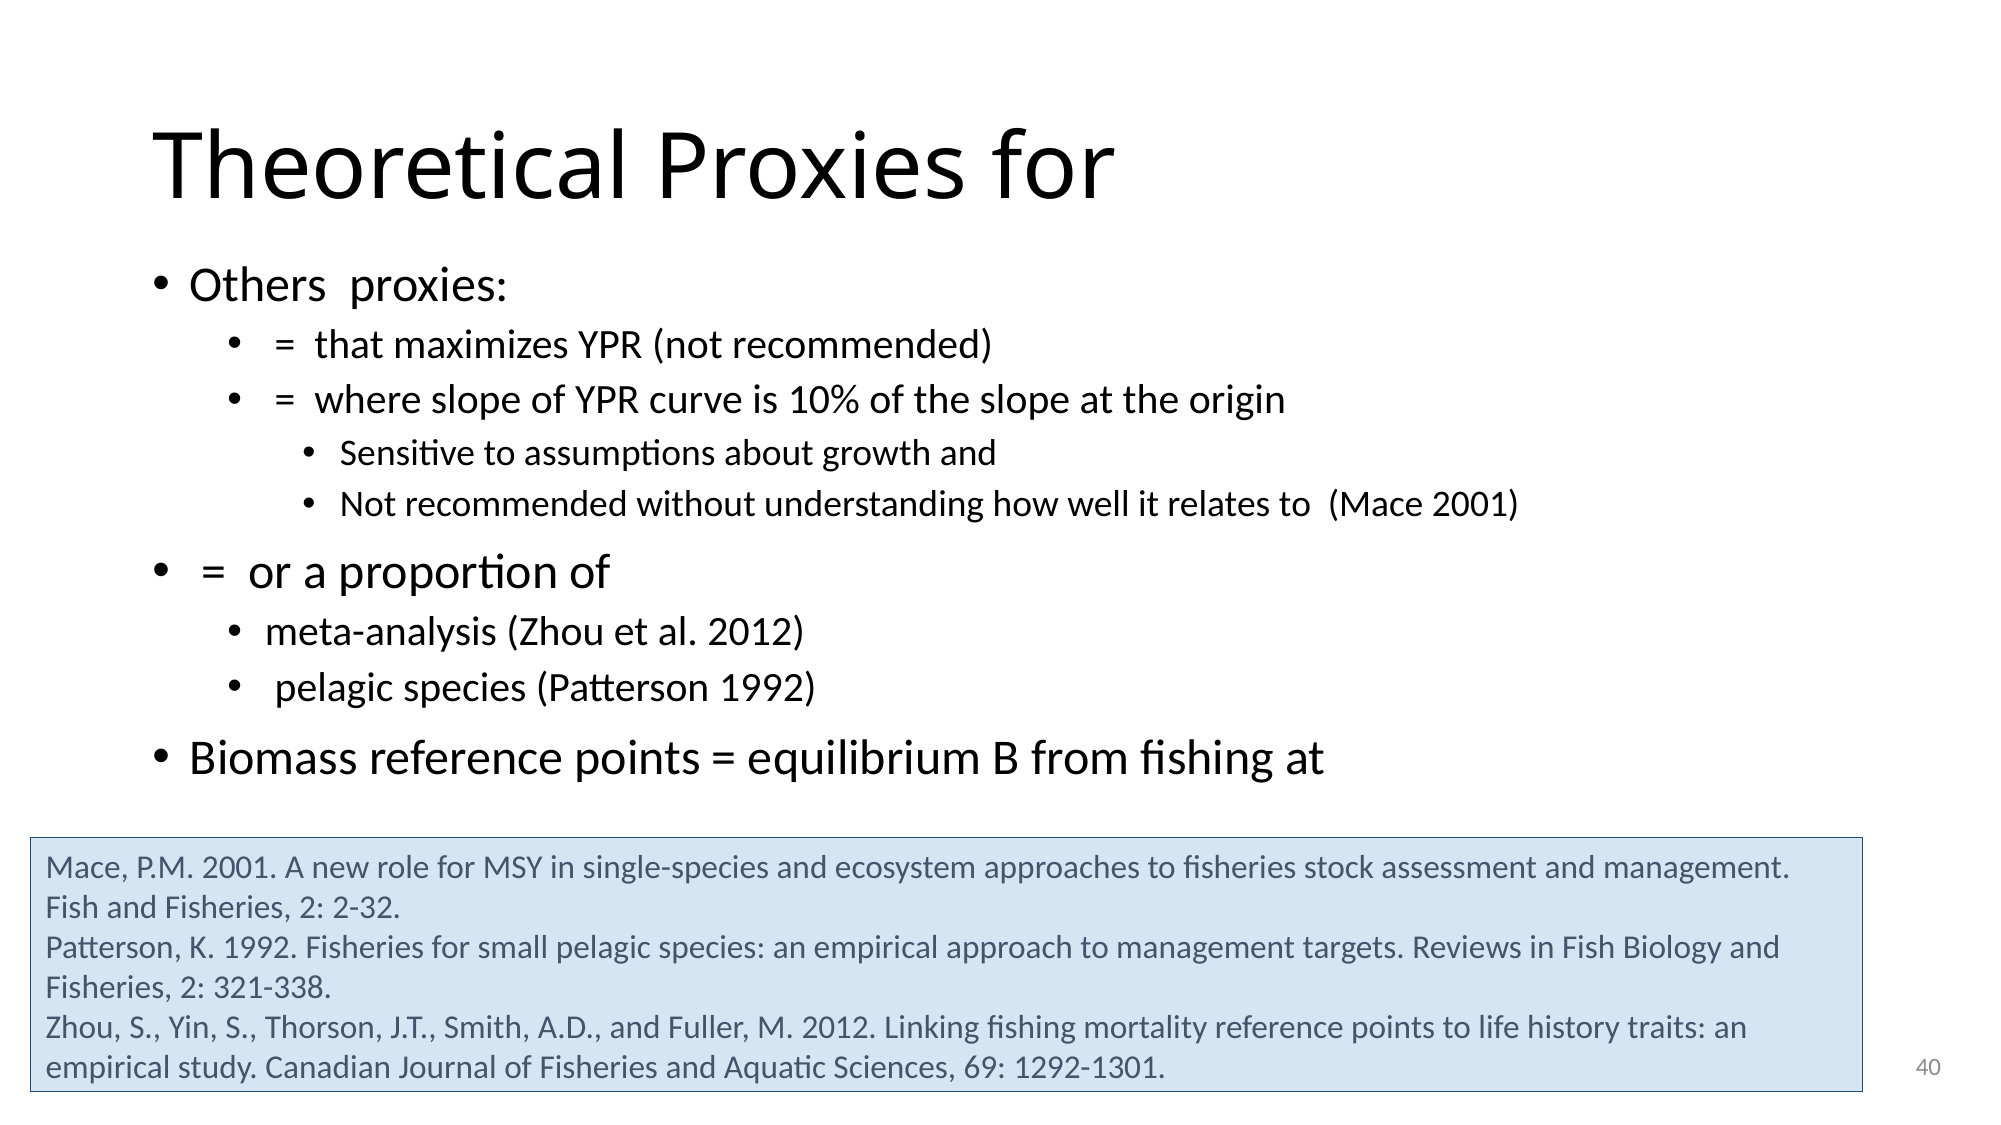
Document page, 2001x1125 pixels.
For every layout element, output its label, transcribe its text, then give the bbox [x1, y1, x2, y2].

slide_number 40 [1506, 1035, 1957, 1096]
text_box Mace, P.M. 2001. A new role for MSY in single-species and ecosystem approaches to fisheries stock assessment and management. Fish and Fisheries, 2: 2-32. Patterson, K. 1992. Fisheries for small pelagic species: an empirical approach to management targets. Reviews in Fish Biology and Fisheries, 2: 321-338. Zhou, S., Yin, S., Thorson, J.T., Smith, A.D., and Fuller, M. 2012. Linking fishing mortality reference points to life history traits: an empirical study. Canadian Journal of Fisheries and Aquatic Sciences, 69: 1292-1301. [30, 837, 1863, 1092]
